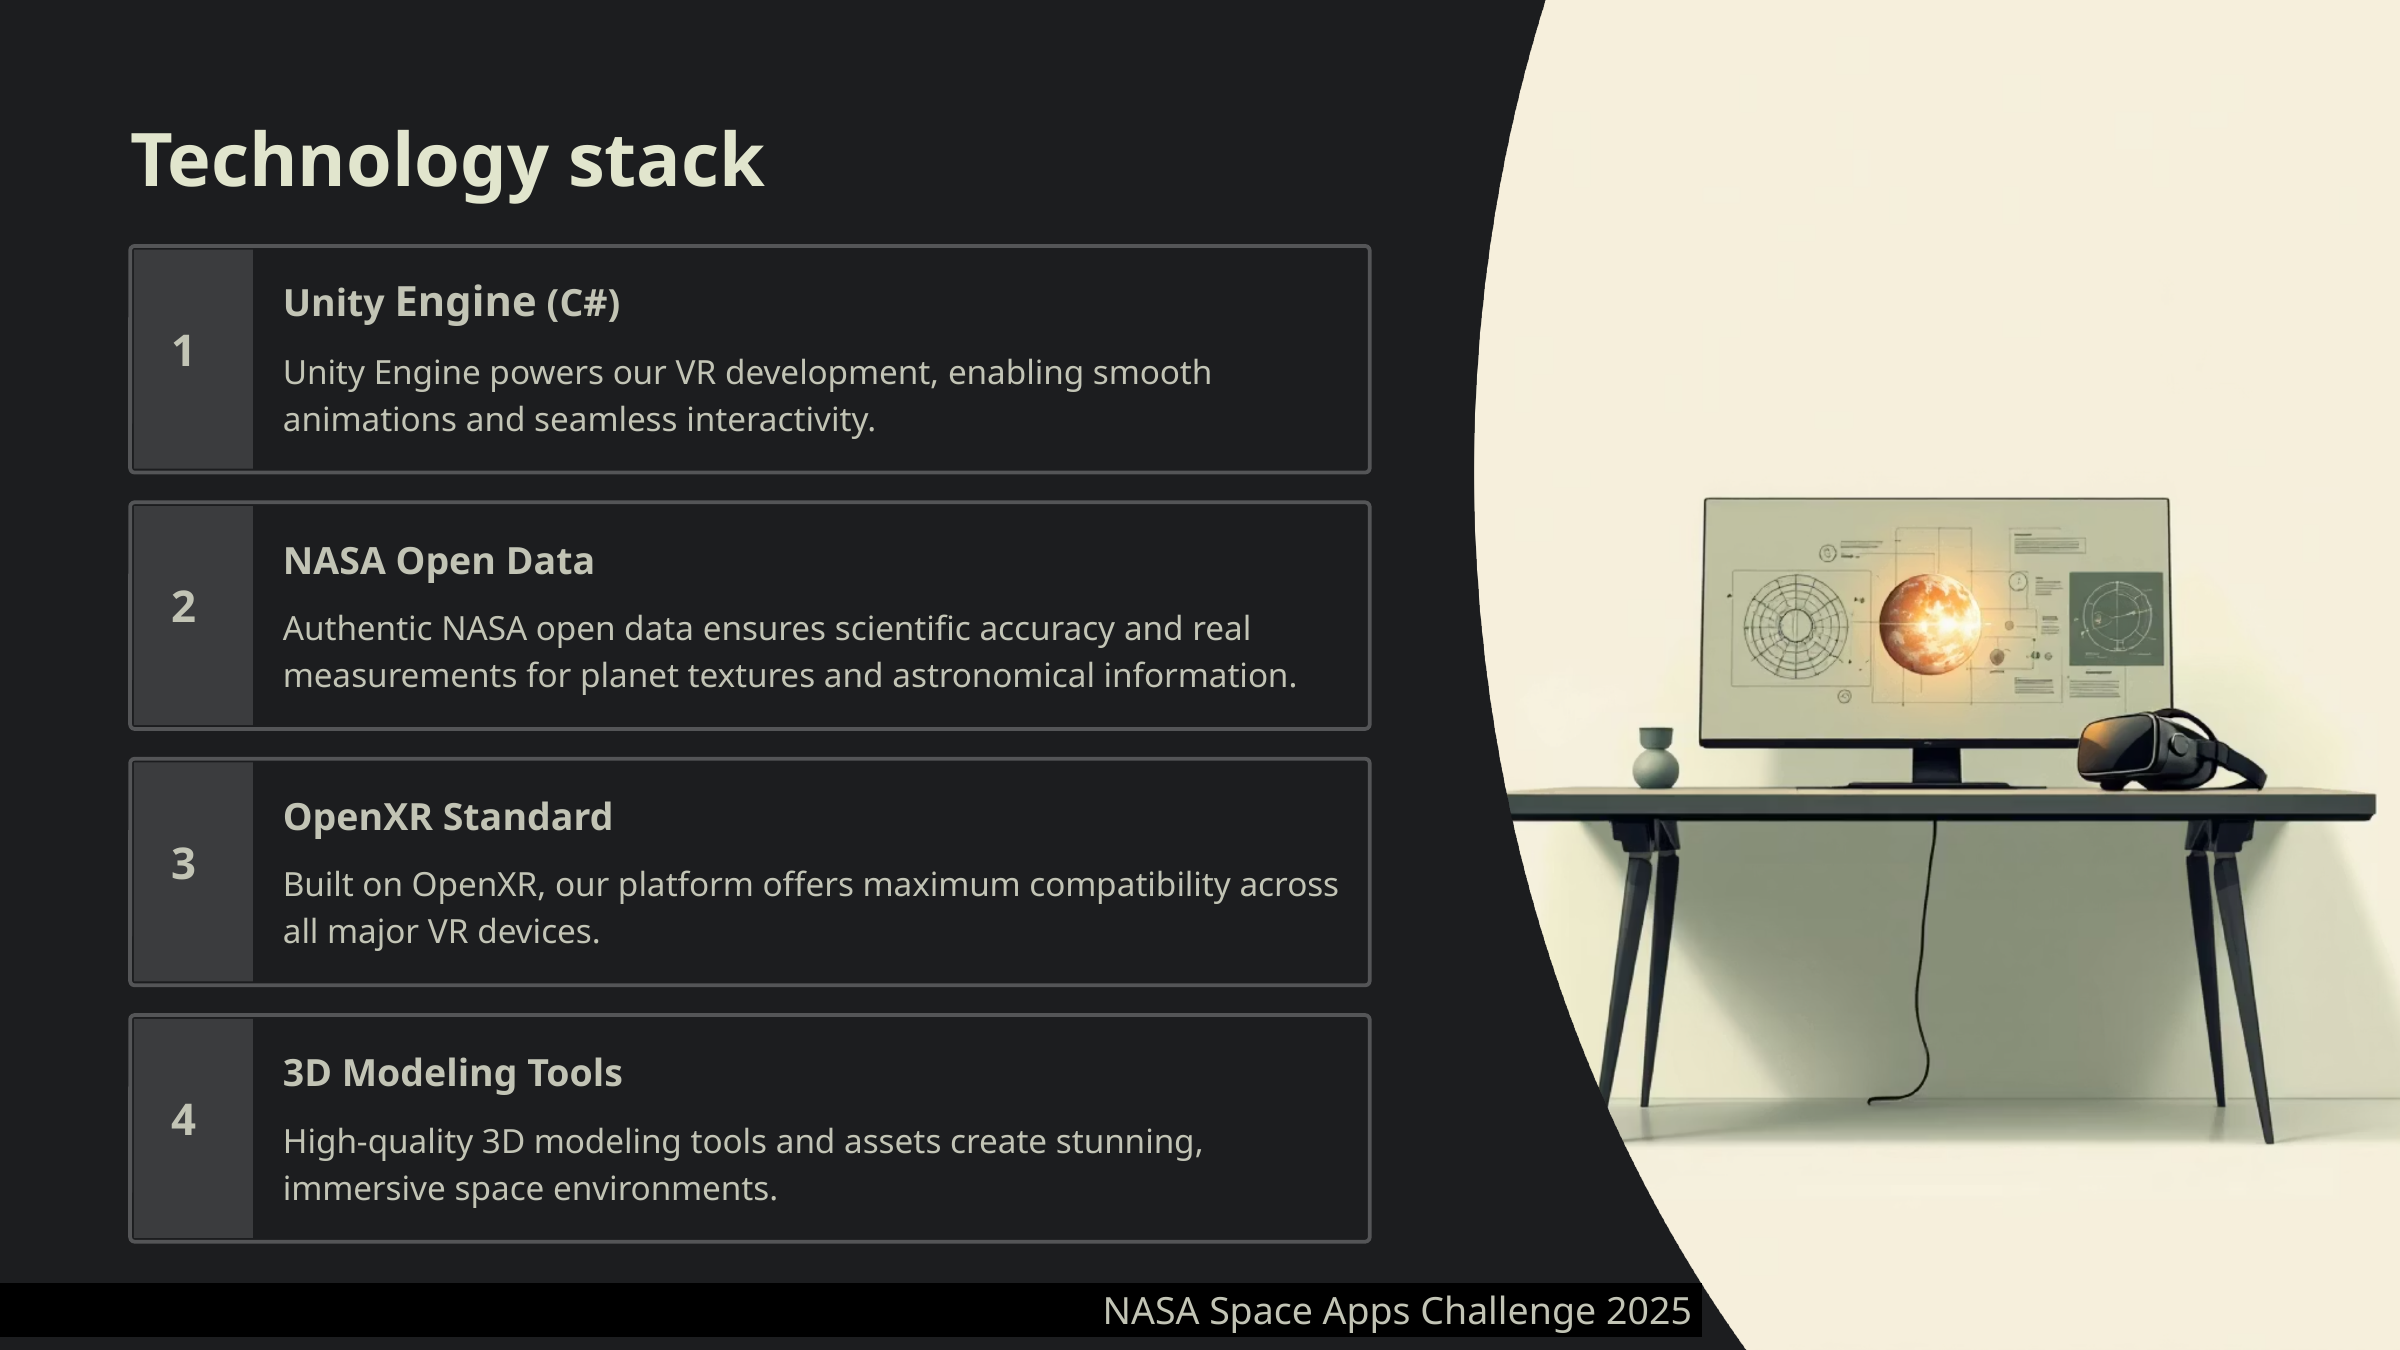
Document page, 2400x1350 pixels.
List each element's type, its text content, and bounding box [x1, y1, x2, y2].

text_box Unity Engine (C#) [282, 279, 655, 326]
text_box Authentic NASA open data ensures scientific accuracy and real measurements for planet textures and astronomical information. [282, 600, 1367, 696]
text_box [133, 249, 253, 469]
picture [1454, 0, 2400, 1350]
text_box [130, 1015, 1370, 1242]
text_box [130, 502, 1370, 729]
text_box Built on OpenXR, our platform offers maximum compatibility across all major VR devices. [282, 856, 1367, 952]
text_box Technology stack [130, 108, 1331, 202]
text_box 3D Modeling Tools [282, 1048, 655, 1096]
text_box 2 [171, 587, 216, 644]
text_box NASA Open Data [282, 535, 655, 583]
text_box [130, 245, 1370, 473]
text_box NASA Space Apps Challenge 2025 [1087, 1285, 1454, 1340]
text_box High-quality 3D modeling tools and assets create stunning, immersive space environments. [282, 1112, 1367, 1209]
text_box OpenXR Standard [282, 792, 655, 839]
text_box 3 [171, 844, 216, 900]
text_box [130, 758, 1370, 986]
text_box [0, 1283, 1454, 1337]
text_box 1 [171, 331, 216, 388]
text_box [133, 1018, 253, 1238]
text_box [133, 762, 253, 982]
text_box [133, 506, 253, 726]
text_box 4 [171, 1100, 216, 1157]
text_box Unity Engine powers our VR development, enabling smooth animations and seamless interactivity. [282, 343, 1367, 440]
